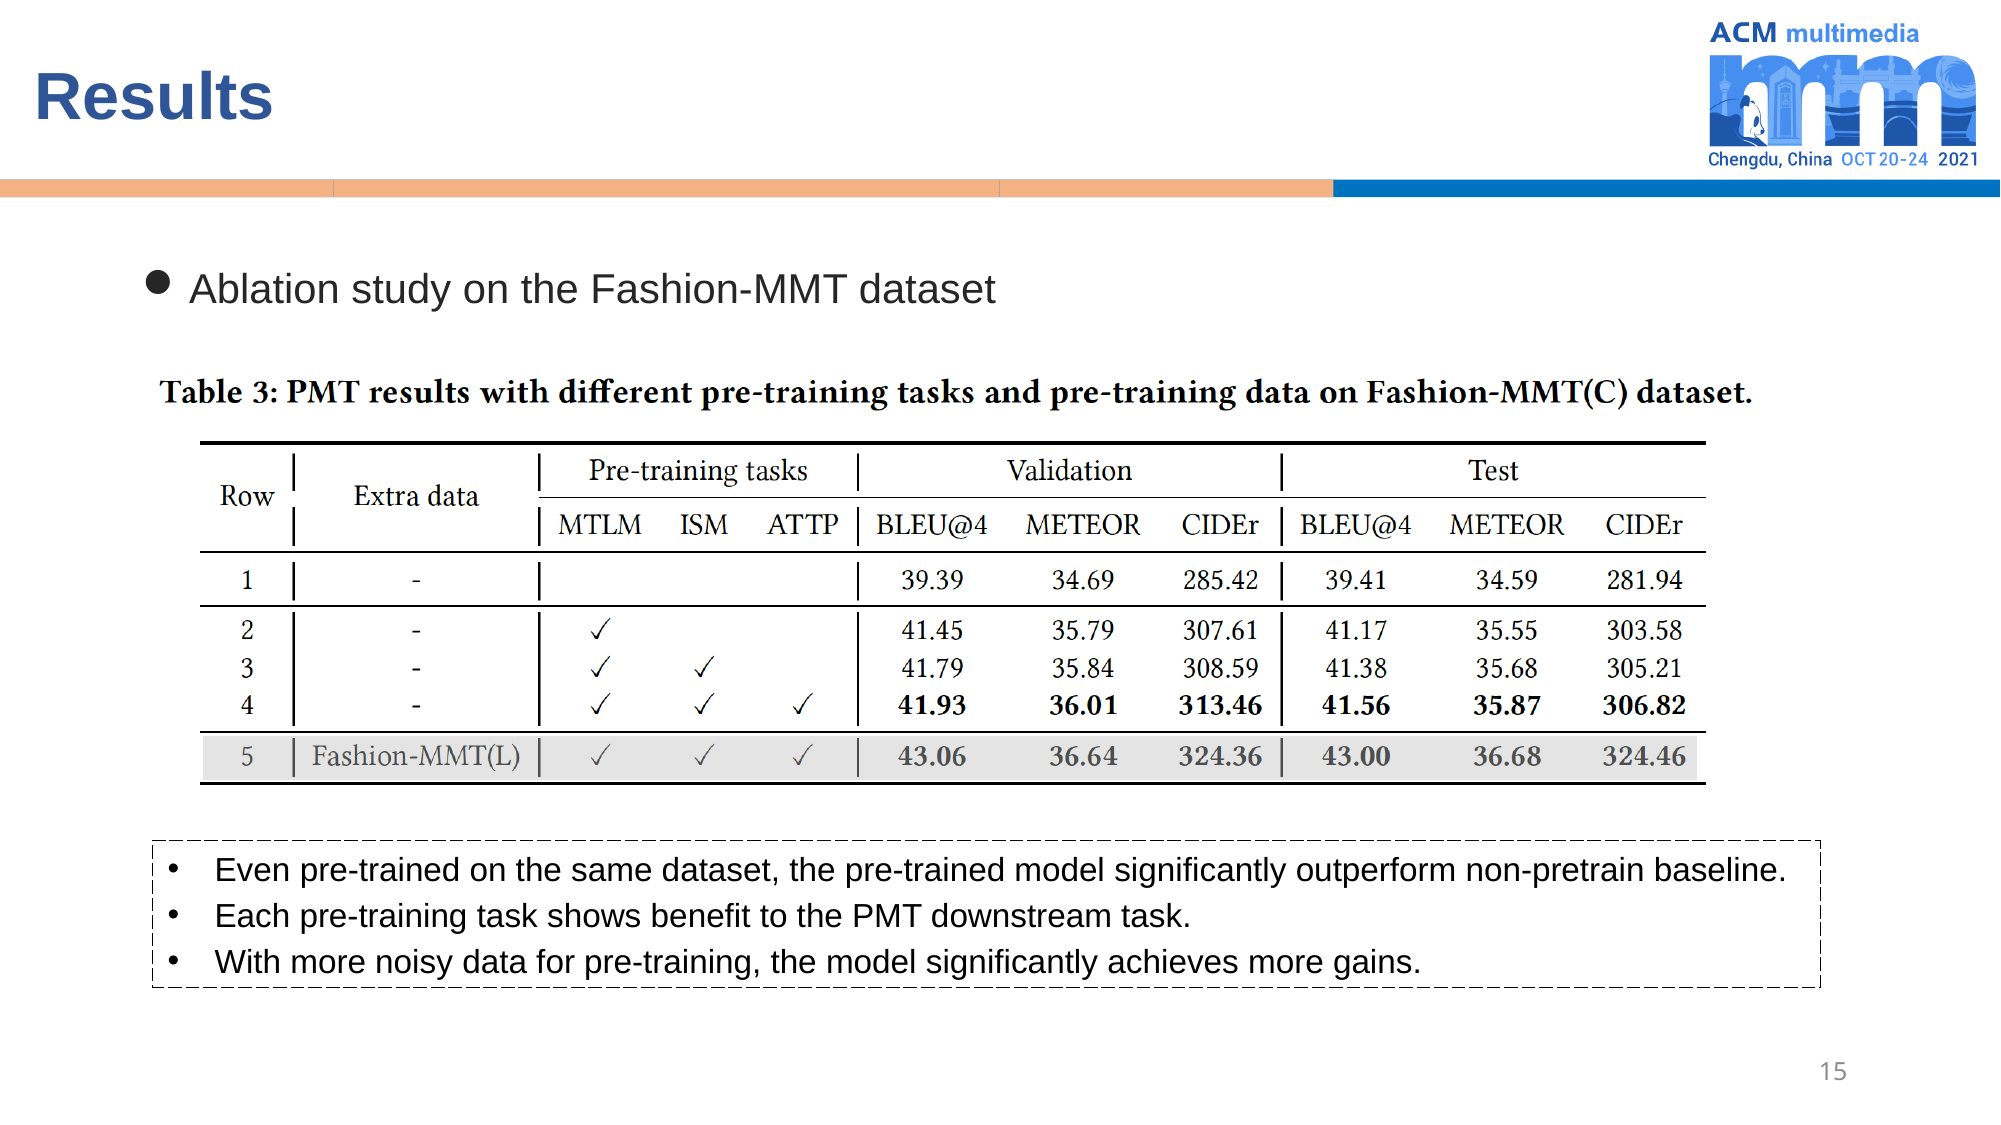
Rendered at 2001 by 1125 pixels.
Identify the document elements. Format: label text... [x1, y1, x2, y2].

text_box [999, 178, 1334, 198]
picture [1696, 15, 1982, 172]
text_box [1334, 178, 2000, 198]
text_box Results [19, 45, 474, 141]
picture [157, 373, 1755, 788]
text_box Even pre-trained on the same dataset, the pre-trained model significantly outperform non-pretrain baseline. Each pre-training task shows benefit to the PMT downstream task. With more noisy data for pre-training, the model significantly achieves more gains. [152, 840, 1821, 988]
text_box [0, 178, 333, 198]
text_box Ablation study on the Fashion-MMT dataset [127, 254, 1821, 320]
text_box [333, 178, 999, 198]
slide_number 15 [1412, 1042, 1863, 1103]
